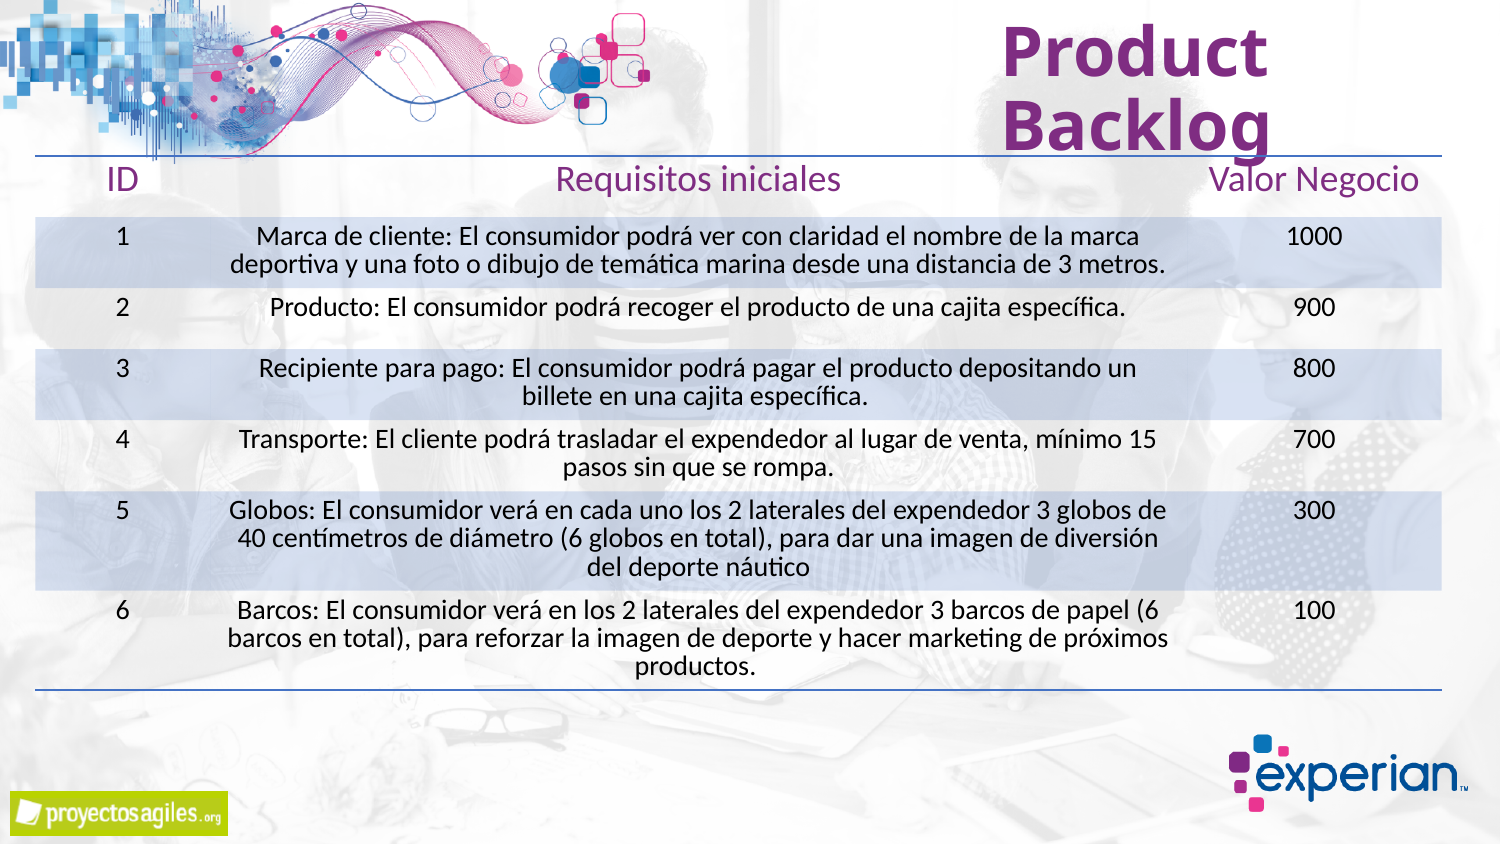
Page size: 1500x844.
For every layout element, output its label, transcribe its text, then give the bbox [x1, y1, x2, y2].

table_cell 300 [1187, 491, 1442, 591]
table_cell 3 [35, 349, 210, 420]
table_cell 900 [1187, 288, 1442, 349]
table_cell 1000 [1187, 217, 1442, 288]
table_cell 1 [35, 217, 210, 288]
table_cell 700 [1187, 420, 1442, 491]
table_header Valor Negocio [1187, 157, 1442, 217]
table_cell Recipiente para pago: El consumidor podrá pagar el producto depositando un billete en una cajita específica. [210, 349, 1187, 420]
table_cell 6 [35, 591, 210, 689]
table_cell Producto: El consumidor podrá recoger el producto de una cajita específica. [210, 288, 1187, 349]
picture [0, 0, 1500, 844]
table_cell 800 [1187, 349, 1442, 420]
table_cell Globos: El consumidor verá en cada uno los 2 laterales del expendedor 3 globos de 40 centímetros de diámetro (6 globos en total), para dar una imagen de diversión del deporte náutico [210, 491, 1187, 591]
table_cell 100 [1187, 591, 1442, 689]
table_cell Marca de cliente: El consumidor podrá ver con claridad el nombre de la marca deportiva y una foto o dibujo de temática marina desde una distancia de 3 metros. [210, 217, 1187, 288]
table_cell Barcos: El consumidor verá en los 2 laterales del expendedor 3 barcos de papel (6 barcos en total), para reforzar la imagen de deporte y hacer marketing de próximos productos. [210, 591, 1187, 689]
table_cell 4 [35, 420, 210, 491]
table_header Requisitos iniciales [210, 157, 1187, 217]
title Product Backlog [985, 9, 1465, 173]
table_cell 5 [35, 491, 210, 591]
table_cell 2 [35, 288, 210, 349]
table_cell Transporte: El cliente podrá trasladar el expendedor al lugar de venta, mínimo 15 pasos sin que se rompa. [210, 420, 1187, 491]
table_header ID [35, 157, 210, 217]
